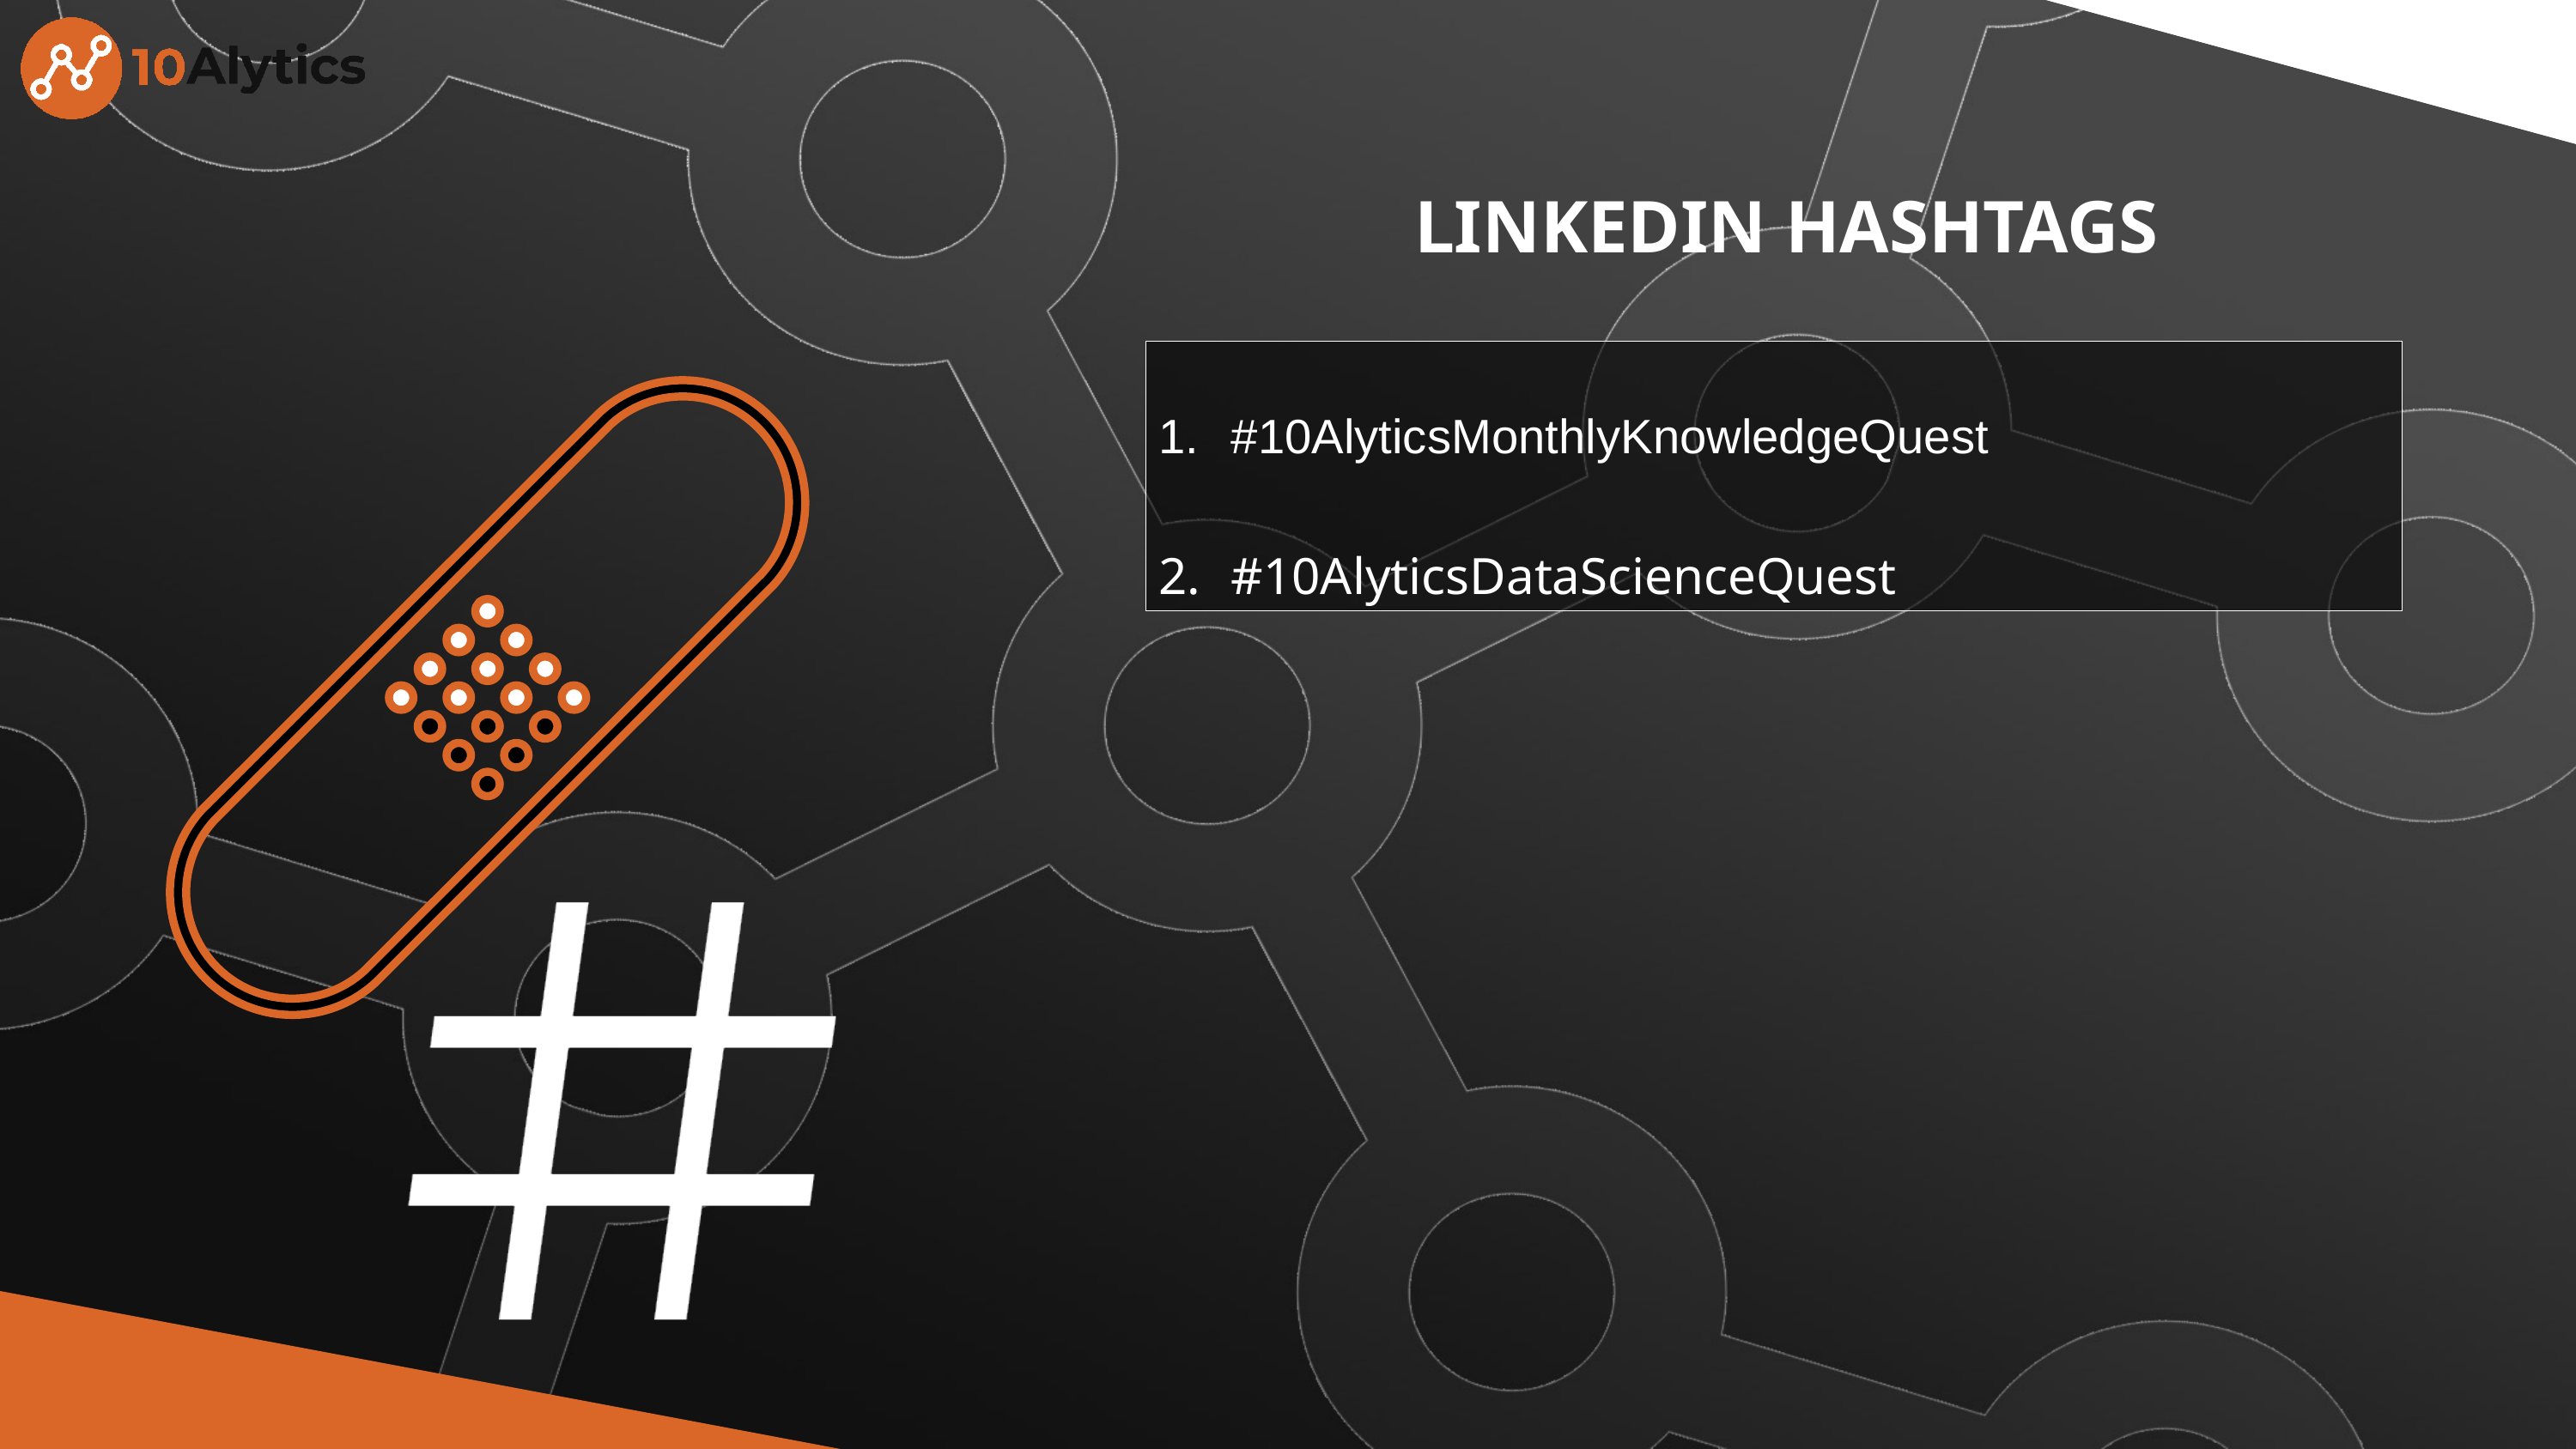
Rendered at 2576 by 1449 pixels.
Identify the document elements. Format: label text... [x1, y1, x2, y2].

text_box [169, 379, 806, 1016]
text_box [1586, 0, 2576, 124]
text_box #10AlyticsMonthlyKnowledgeQuest #10AlyticsDataScienceQuest [1145, 341, 2403, 611]
picture [0, 0, 2576, 1449]
text_box LINKEDIN HASHTAGS [1148, 118, 2425, 268]
